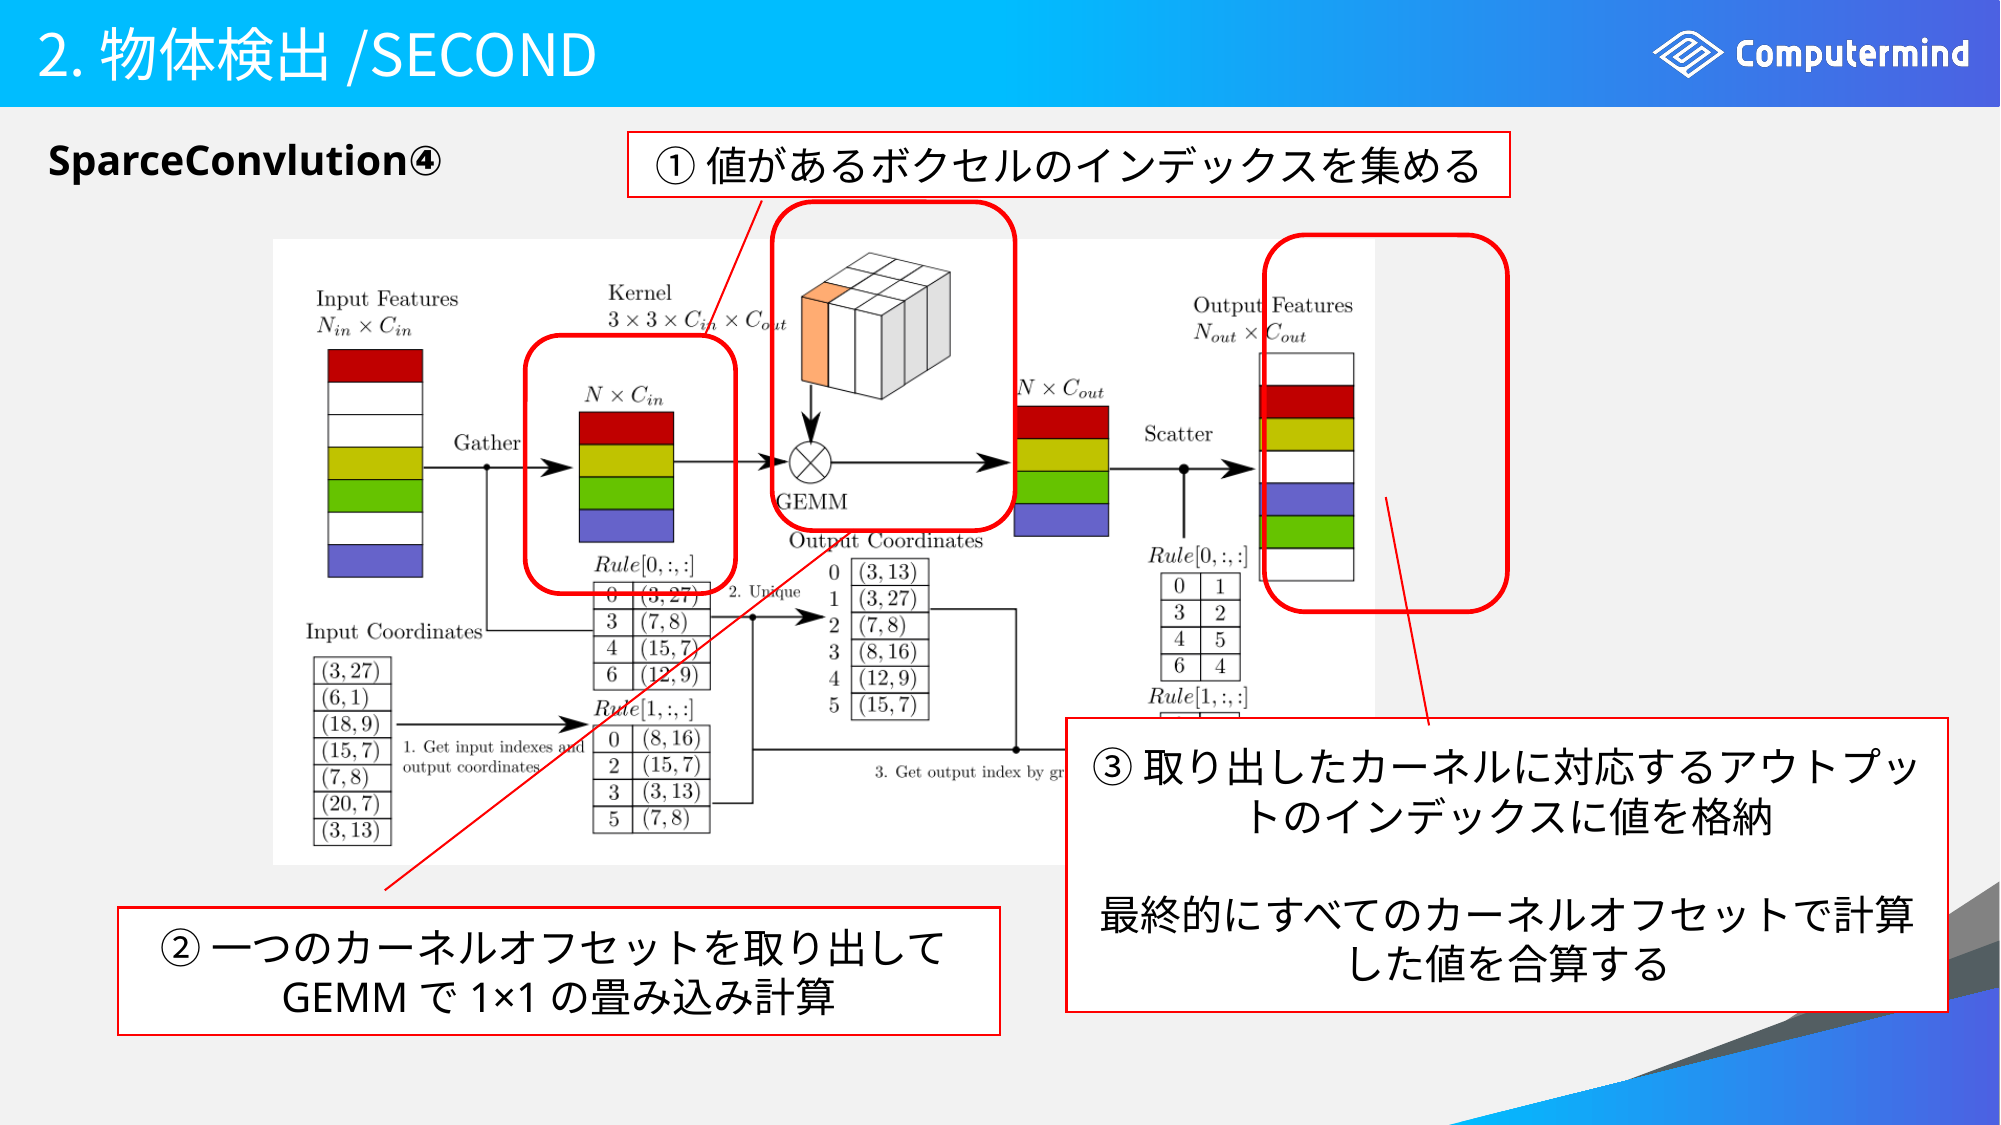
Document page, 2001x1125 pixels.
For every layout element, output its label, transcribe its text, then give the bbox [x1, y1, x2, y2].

text_box ①値があるボクセルのインデックスを集める [744, 200, 763, 239]
title 2.物体検出/SECOND [22, 0, 1626, 107]
text_box [1284, 233, 1509, 613]
text_box ①値があるボクセルのインデックスを集める [627, 131, 1511, 198]
picture [273, 239, 1375, 865]
picture [1652, 26, 1970, 79]
text_box ③取り出したカーネルに対応するアウトプットのインデックスに値を格納 最終的にすべてのカーネルオフセットで計算した値を合算する [1065, 496, 1949, 1013]
text_box ②一つのカーネルオフセットを取り出してGEMMで1×1の畳み込み計算 [117, 906, 1001, 1036]
text_box ②一つのカーネルオフセットを取り出してGEMMで1×1の畳み込み計算 [384, 865, 420, 892]
text_box [771, 200, 1016, 239]
text_box SparceConvlution④ [33, 127, 1034, 192]
